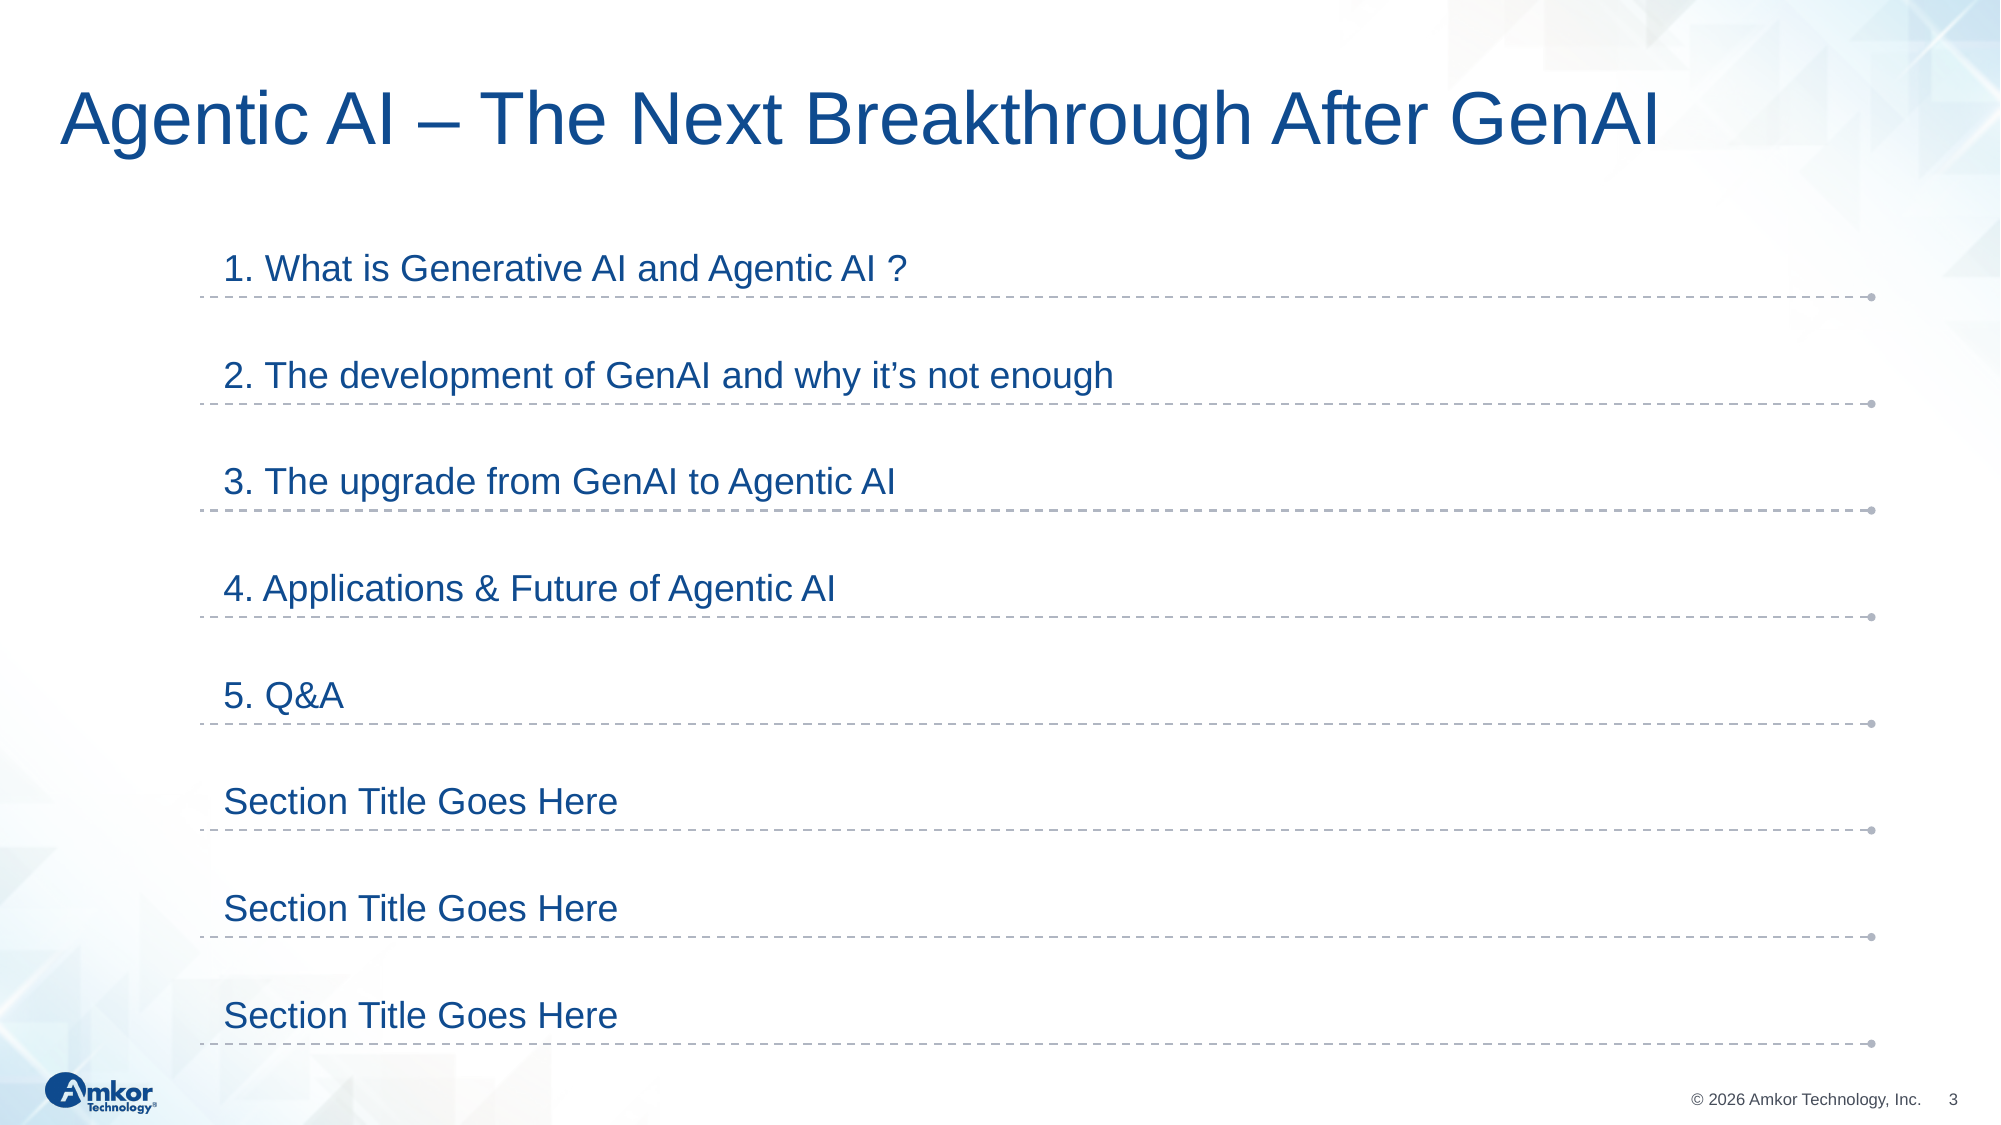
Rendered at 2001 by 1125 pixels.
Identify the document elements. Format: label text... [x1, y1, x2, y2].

text_box Section Title Goes Here [208, 759, 1800, 829]
text_box 3. The upgrade from GenAI to Agentic AI [208, 439, 1800, 509]
text_box 4. Applications & Future of Agentic AI [208, 546, 1800, 616]
title Agentic AI – The Next Breakthrough After GenAI [45, 37, 1958, 203]
text_box 5. Q&A [208, 653, 1800, 723]
text_box Section Title Goes Here [208, 866, 1800, 936]
text_box 2. The development of GenAI and why it’s not enough [208, 333, 1800, 403]
text_box 1. What is Generative AI and Agentic AI ? [208, 226, 1800, 296]
text_box Section Title Goes Here [208, 972, 1800, 1043]
picture [45, 1072, 157, 1114]
